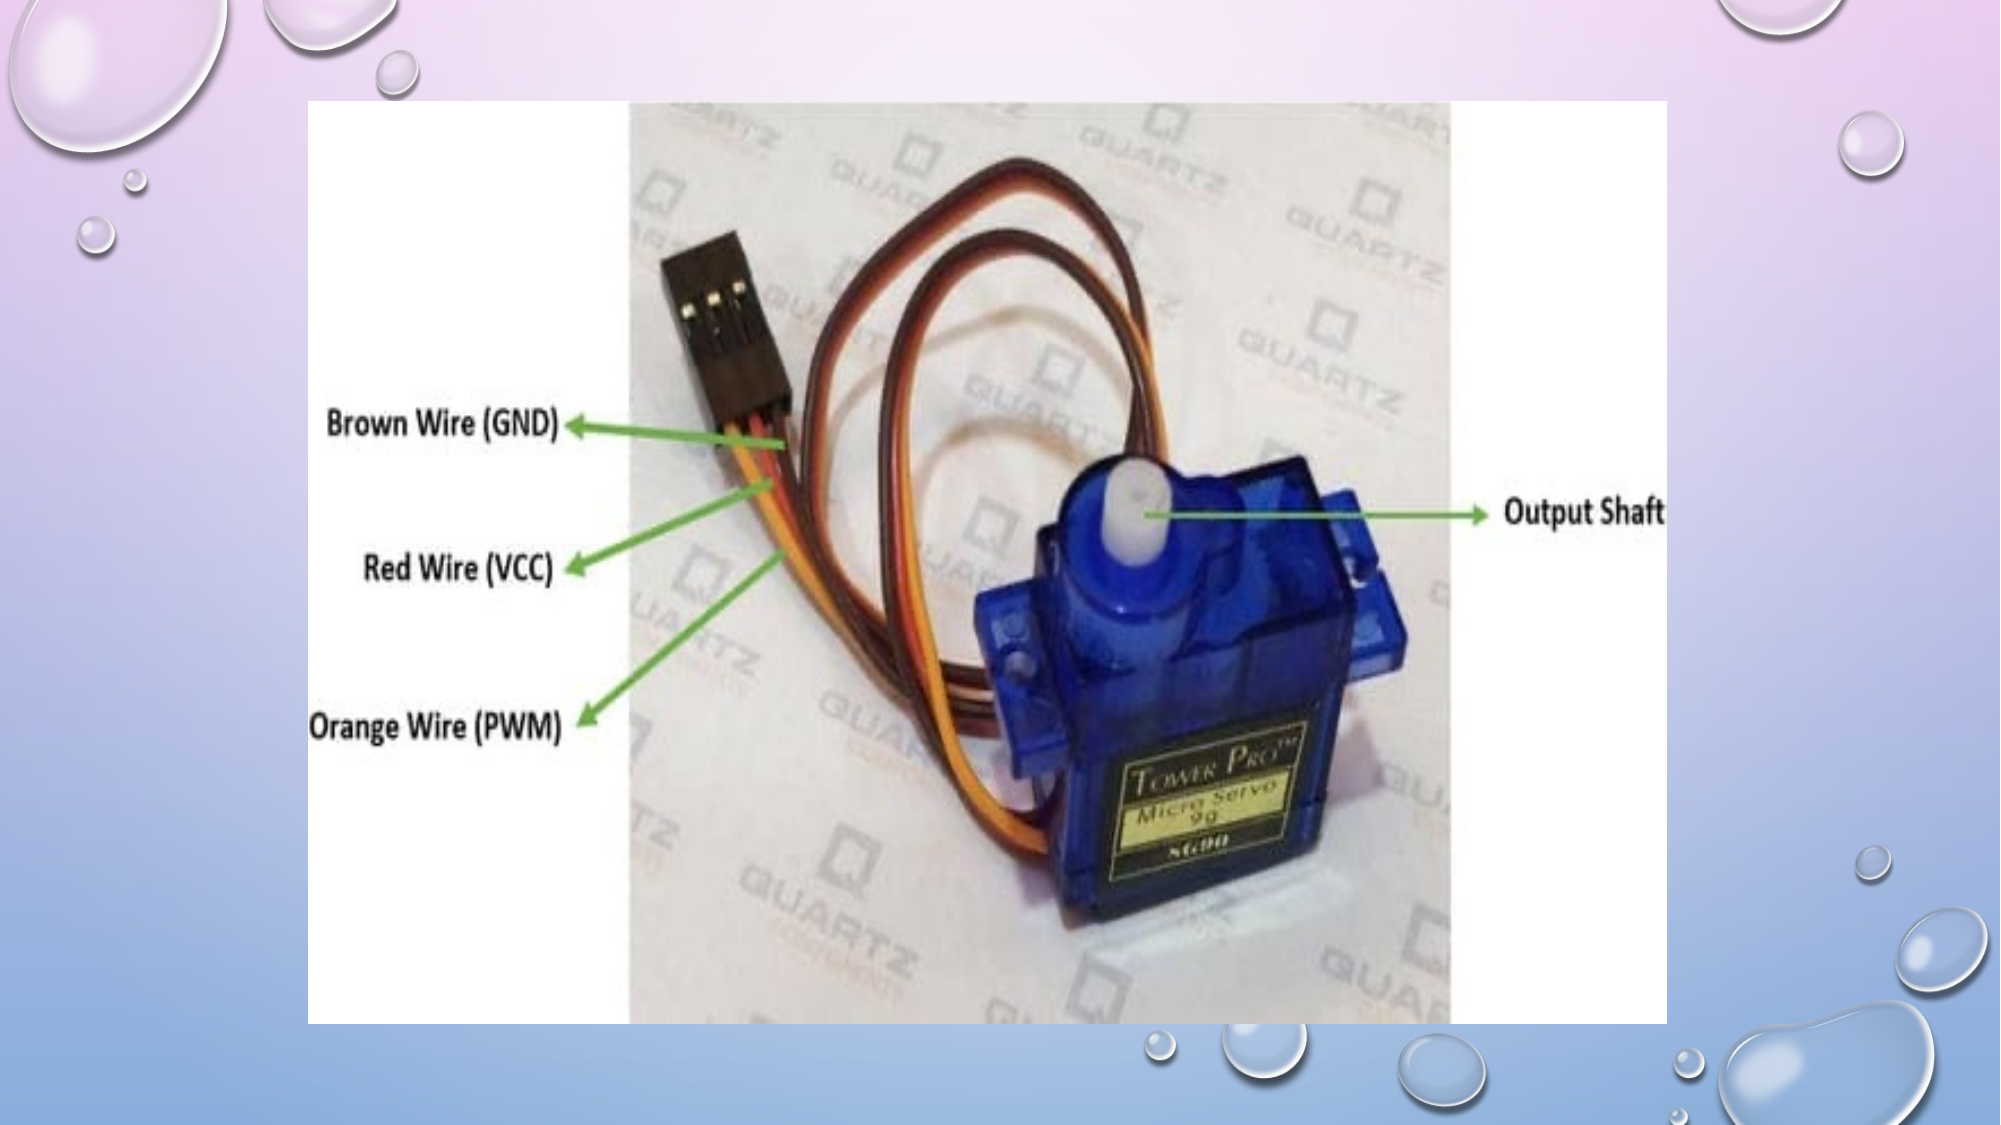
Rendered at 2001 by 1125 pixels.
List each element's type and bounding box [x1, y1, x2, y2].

list [307, 101, 1667, 1024]
picture [0, 0, 2000, 1125]
